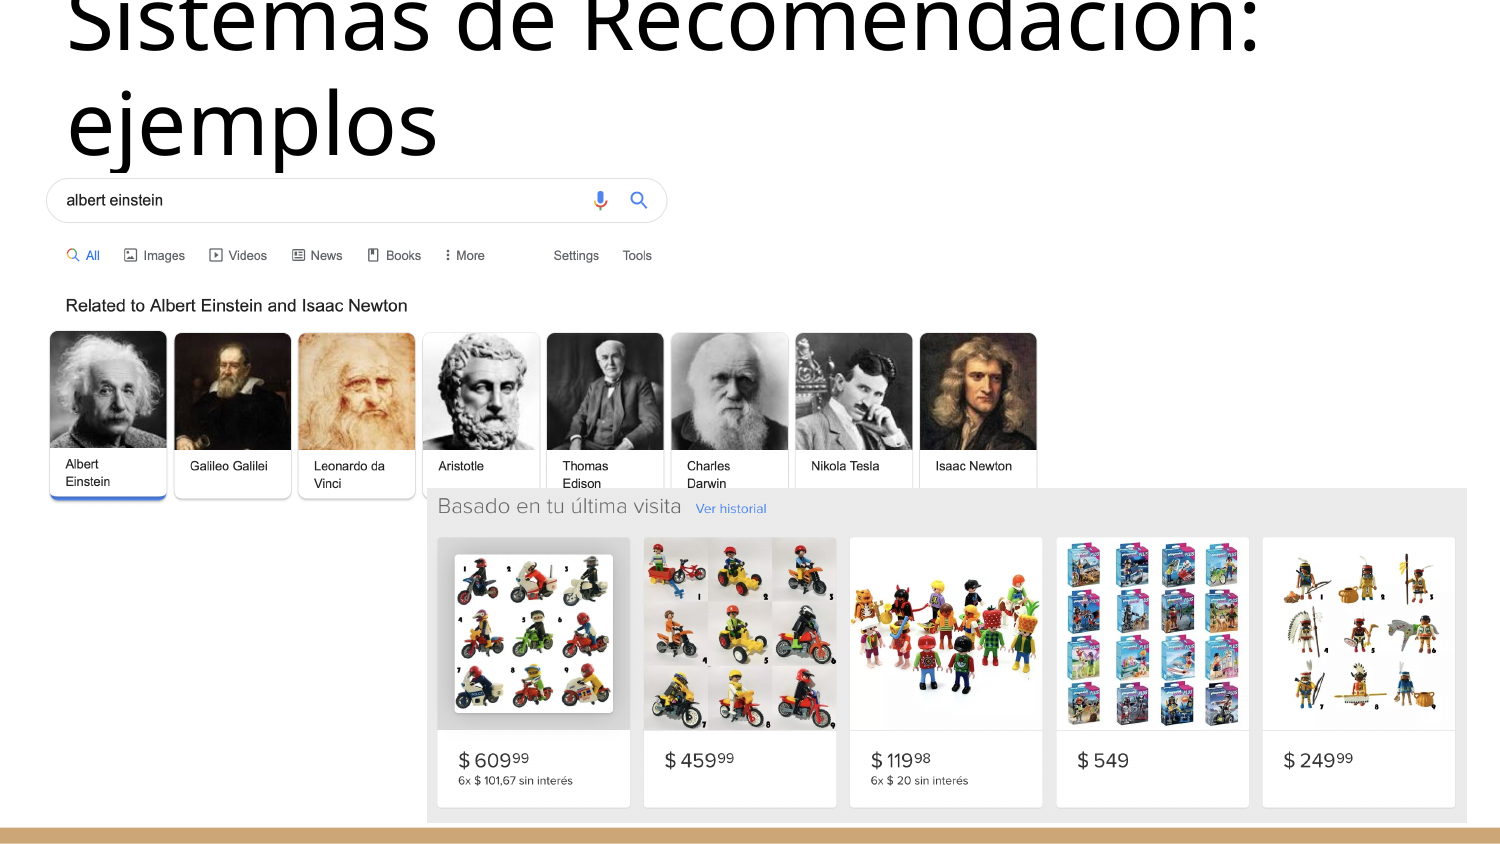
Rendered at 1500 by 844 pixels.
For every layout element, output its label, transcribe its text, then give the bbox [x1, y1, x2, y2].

title Sistemas de Recomendación: ejemplos [51, 51, 1449, 189]
picture [41, 173, 1467, 823]
